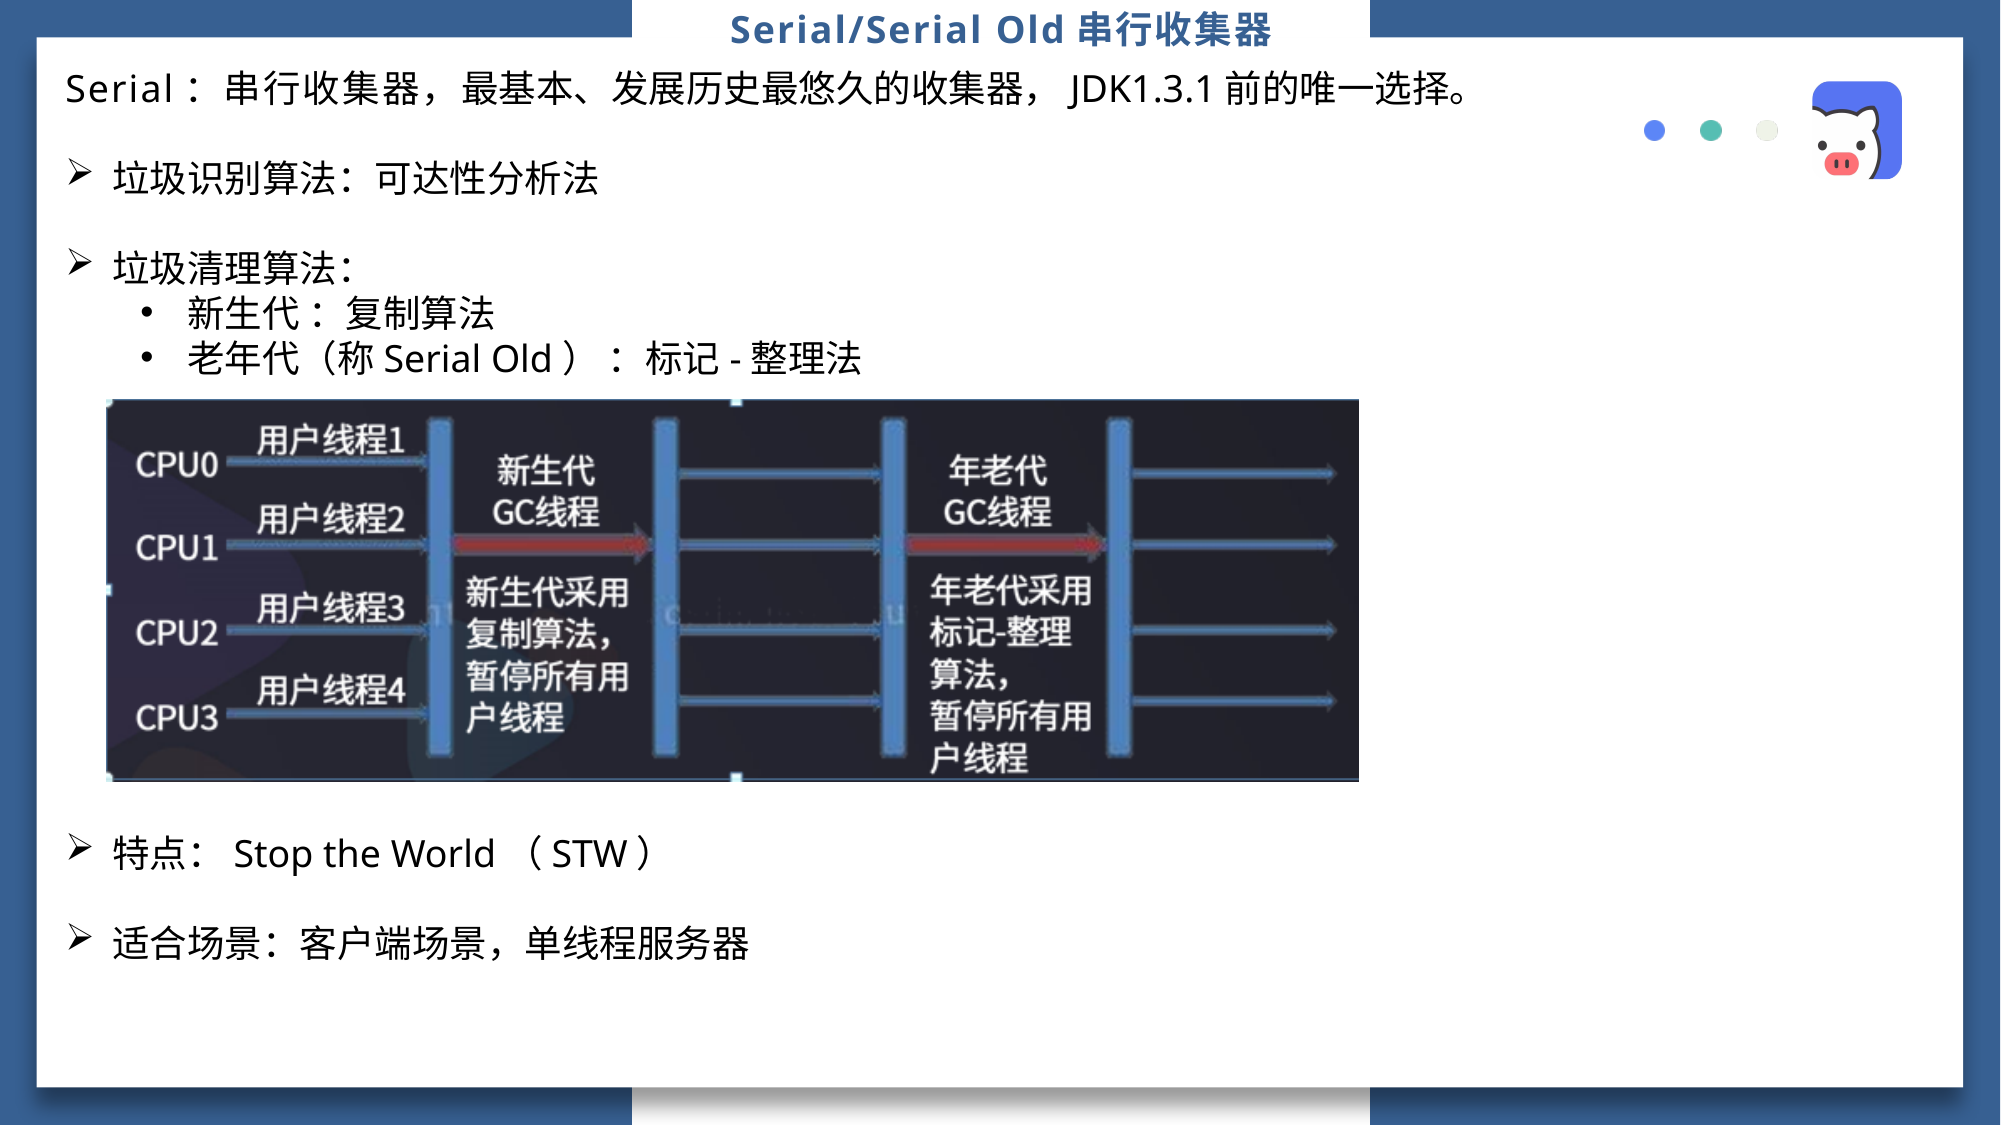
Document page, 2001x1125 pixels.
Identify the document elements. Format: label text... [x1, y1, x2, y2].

title Serial/Serial Old串行收集器 [637, 4, 1363, 57]
picture [1812, 81, 1902, 180]
picture [106, 399, 1359, 782]
picture [1643, 119, 1666, 142]
picture [1755, 119, 1779, 142]
picture [1699, 119, 1723, 142]
text_box Serial：串行收集器，最基本、发展历史最悠久的收集器，JDK1.3.1前的唯一选择。 垃圾识别算法：可达性分析法 垃圾清理算法： 新生代 ：复制算法 老年代（称Serial Old） ：标记-整理法 特点：Stop the World（STW） 适合场景：客户端场景，单线程服务器 [50, 57, 1503, 972]
